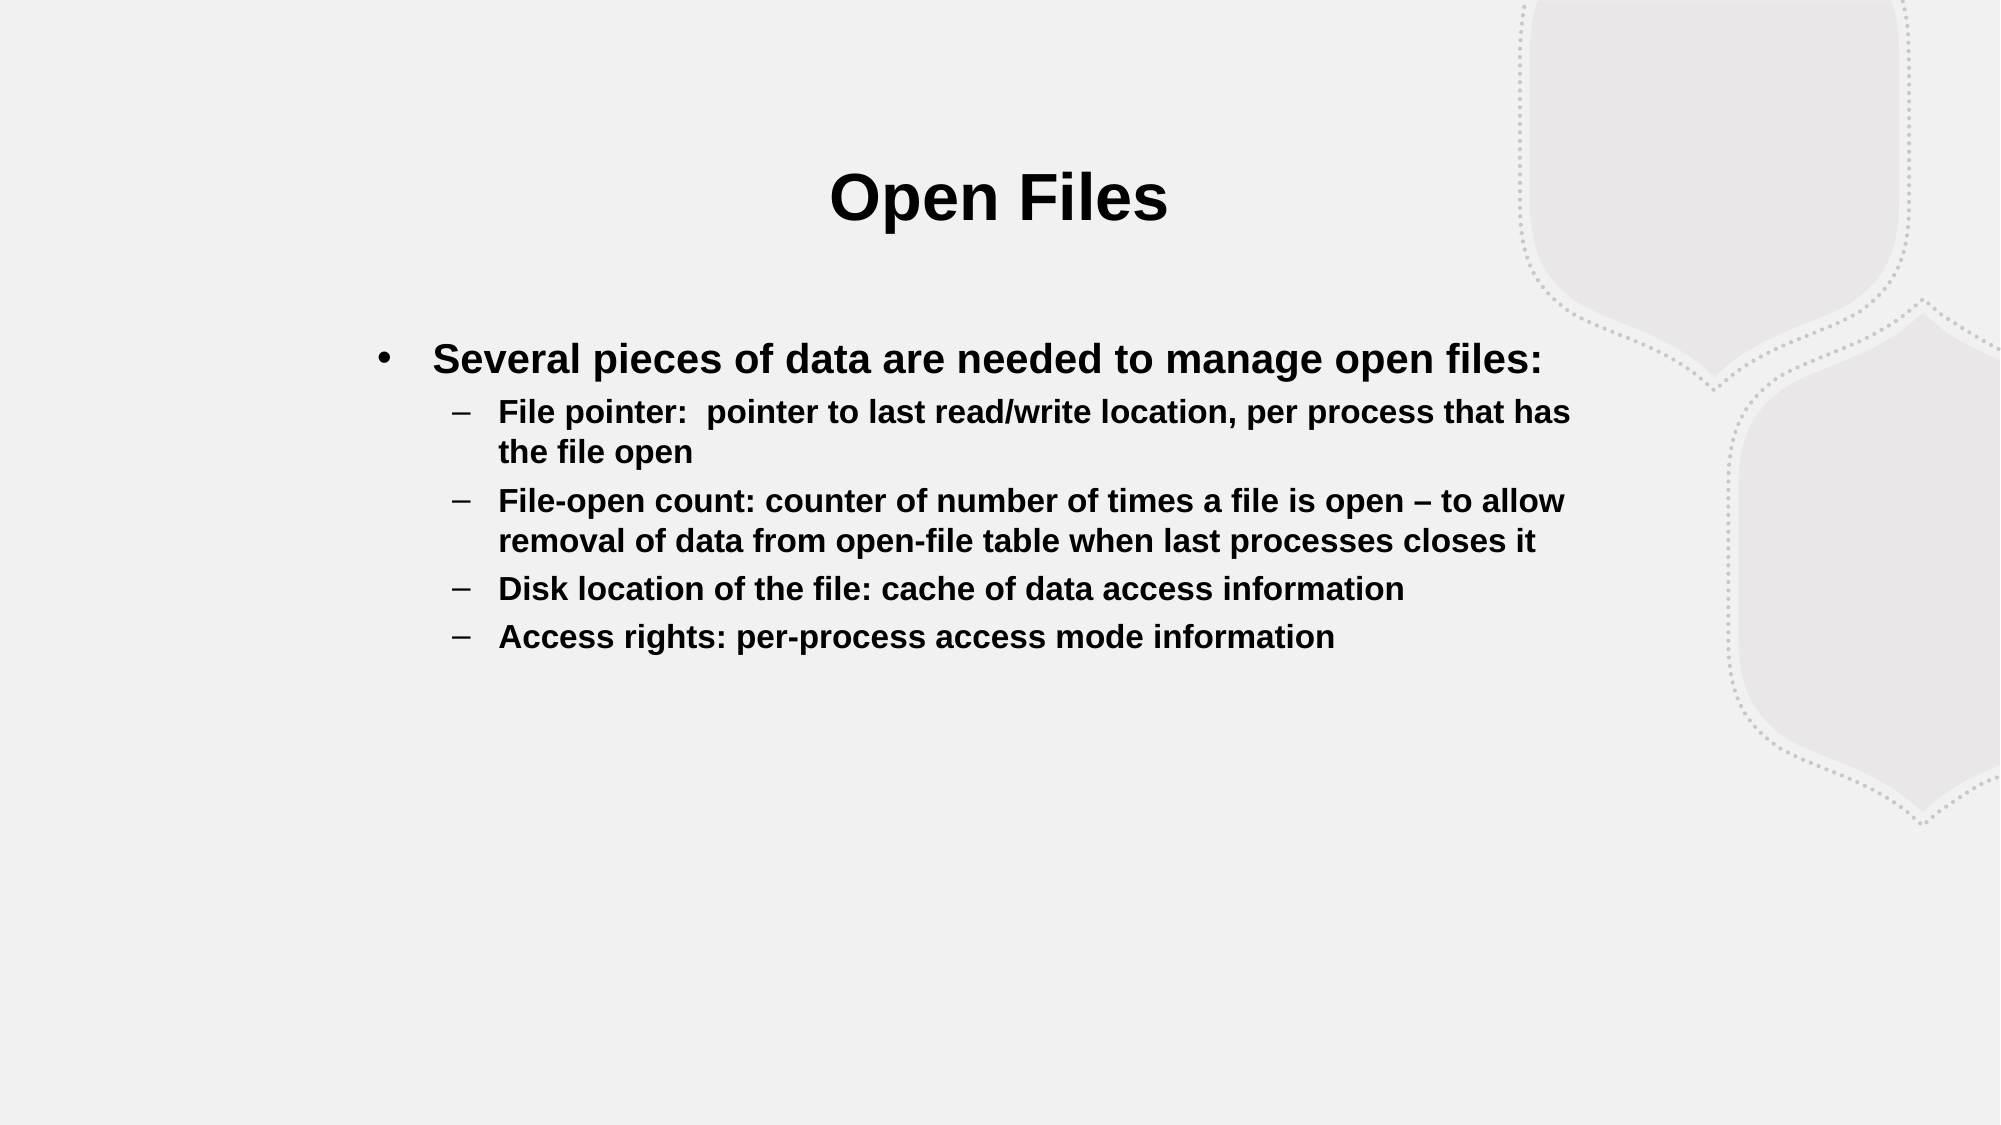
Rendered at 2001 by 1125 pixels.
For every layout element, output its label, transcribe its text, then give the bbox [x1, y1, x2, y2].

text_box Open Files [362, 99, 1638, 288]
text_box Several pieces of data are needed to manage open files: File pointer: pointer to last read/write location, per process that has the file open File-open count: counter of number of times a file is open – to allow removal of data from open-file table when last processes closes it Disk location of the file: cache of data access information Access rights: per-process access mode information [362, 324, 1638, 1000]
